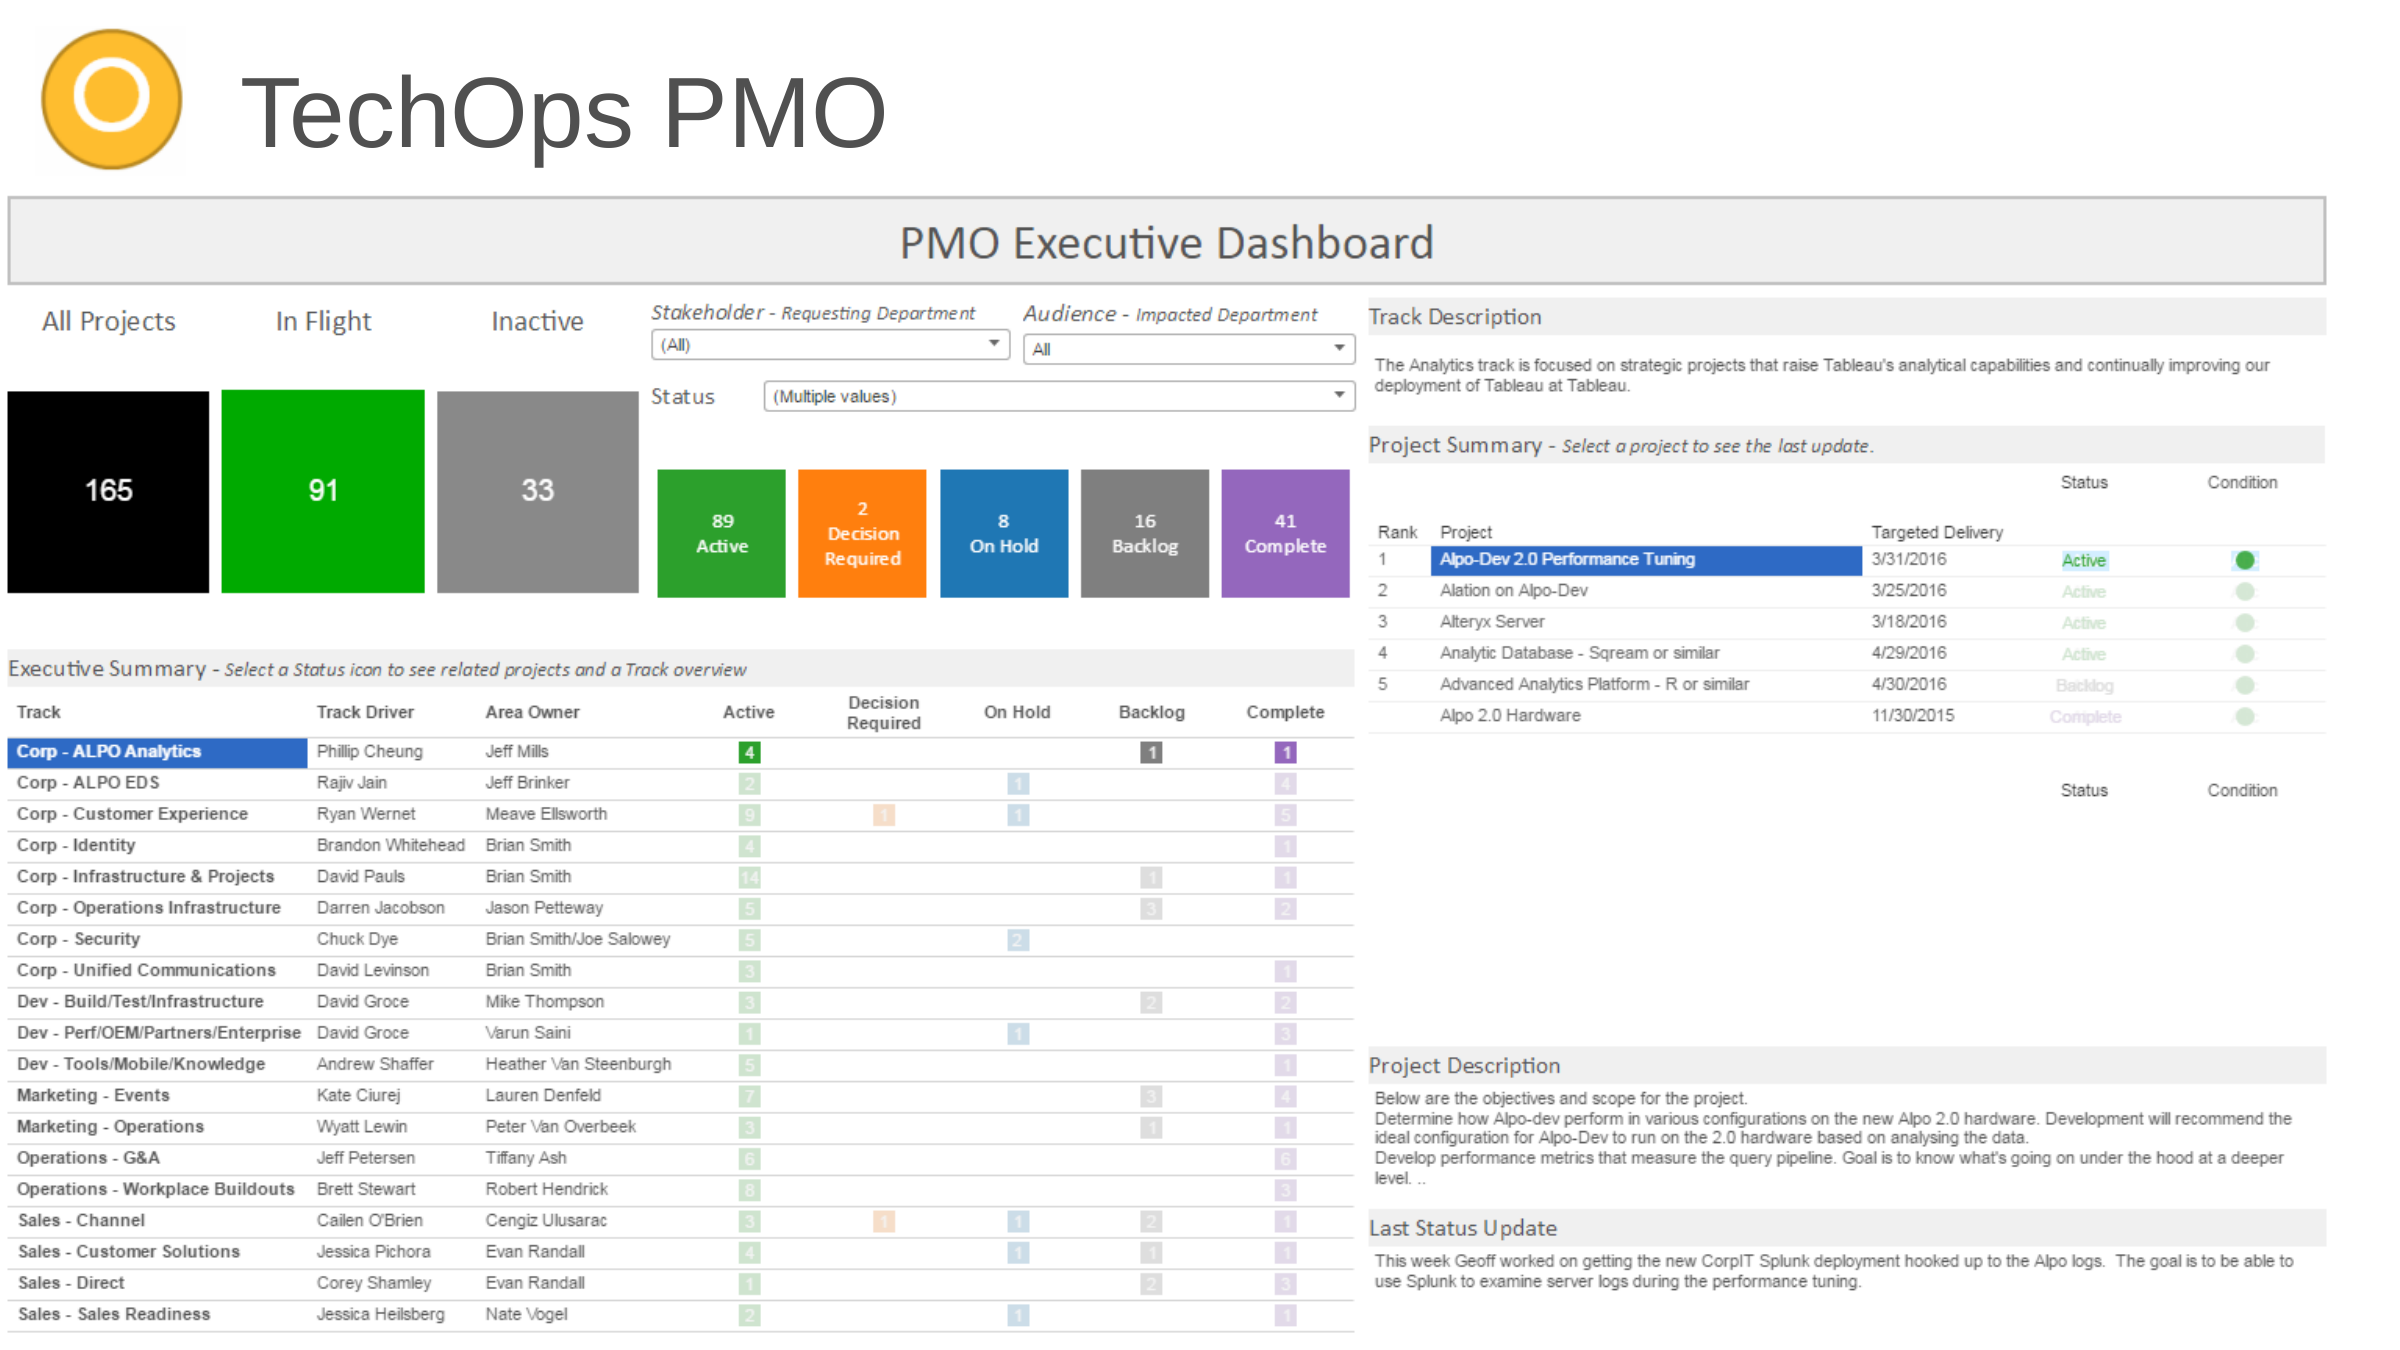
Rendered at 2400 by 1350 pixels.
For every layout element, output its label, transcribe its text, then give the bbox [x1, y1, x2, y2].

picture [0, 0, 2400, 1350]
text_box TechOps PMO [225, 39, 905, 175]
